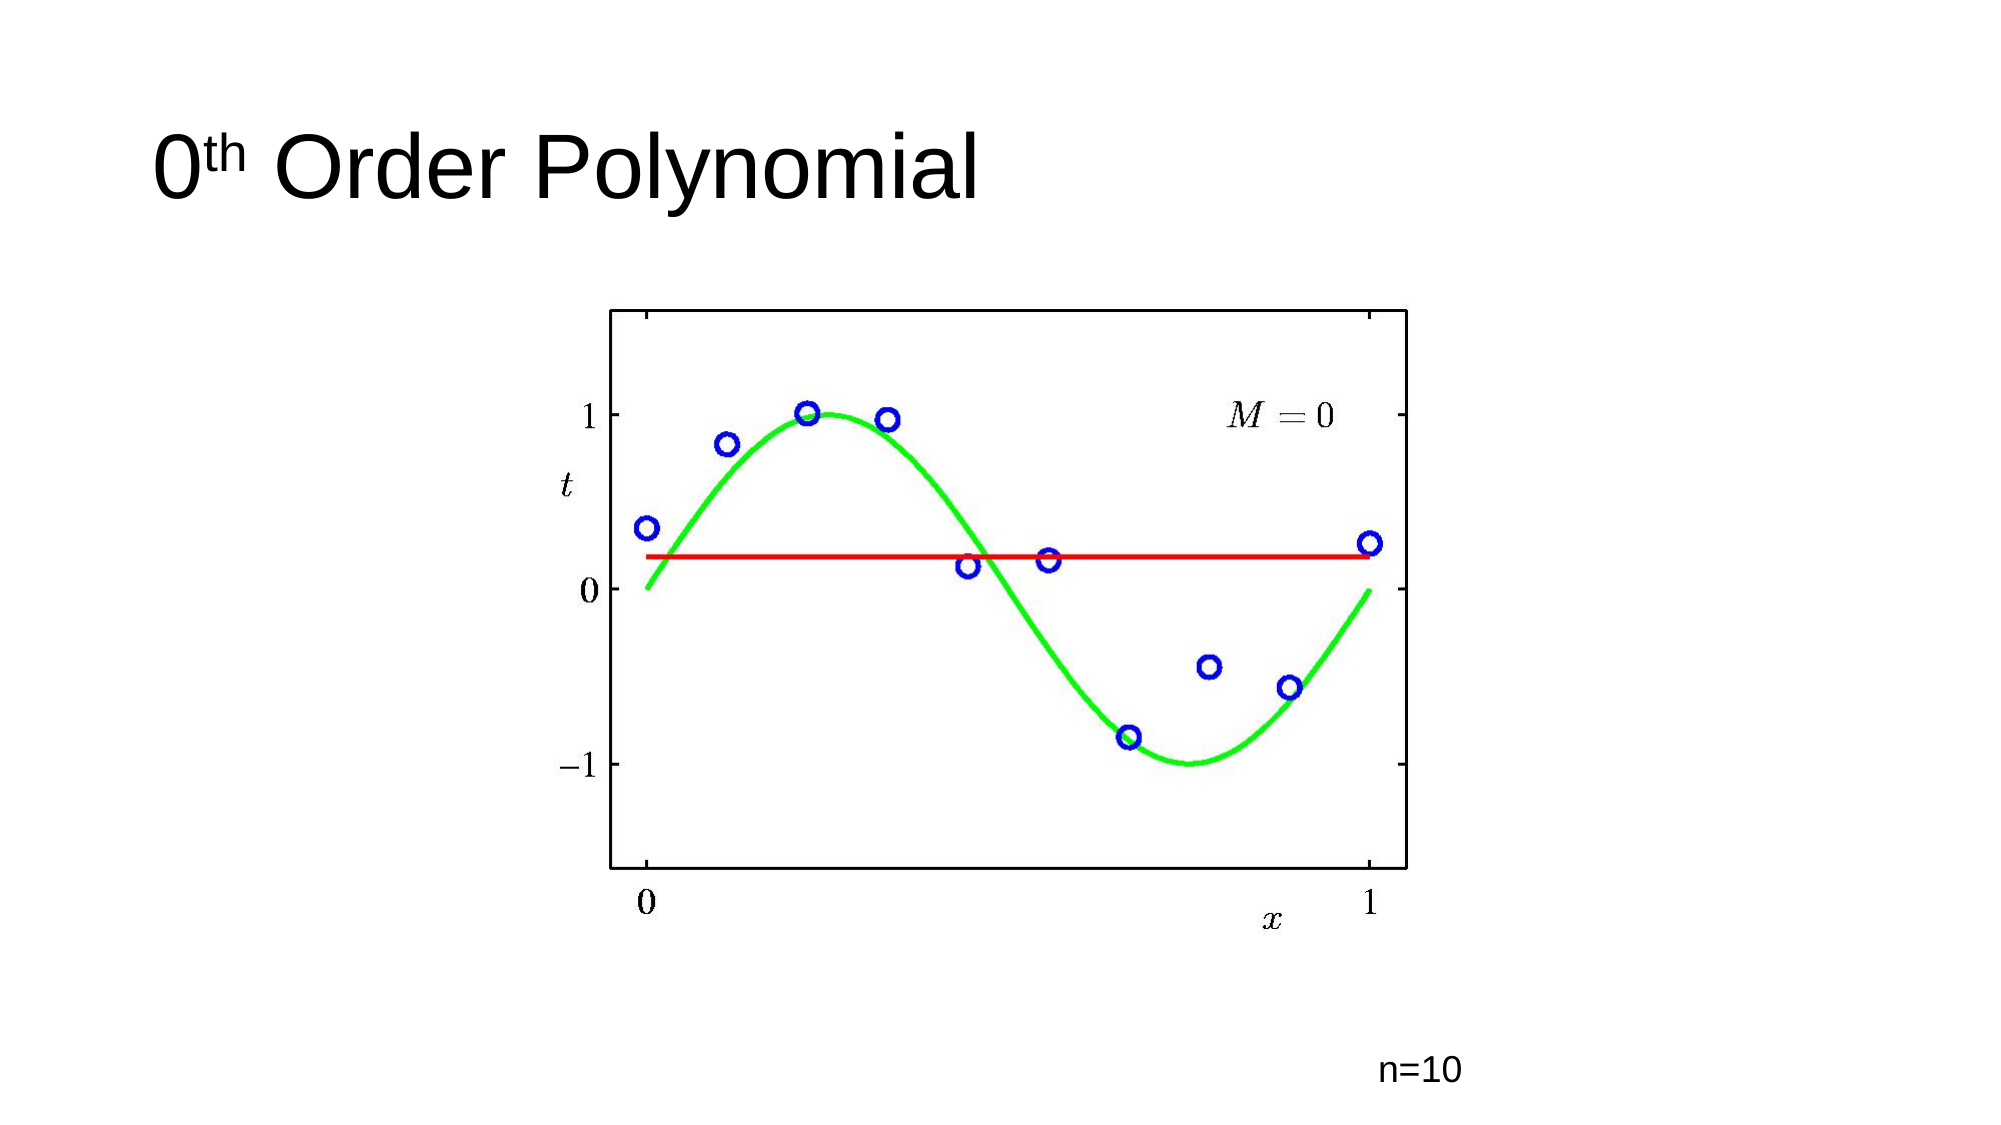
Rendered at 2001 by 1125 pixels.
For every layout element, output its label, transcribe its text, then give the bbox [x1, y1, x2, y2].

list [545, 295, 1421, 946]
title 0th Order Polynomial [137, 59, 1863, 278]
text_box n=10 [1363, 1037, 1478, 1098]
